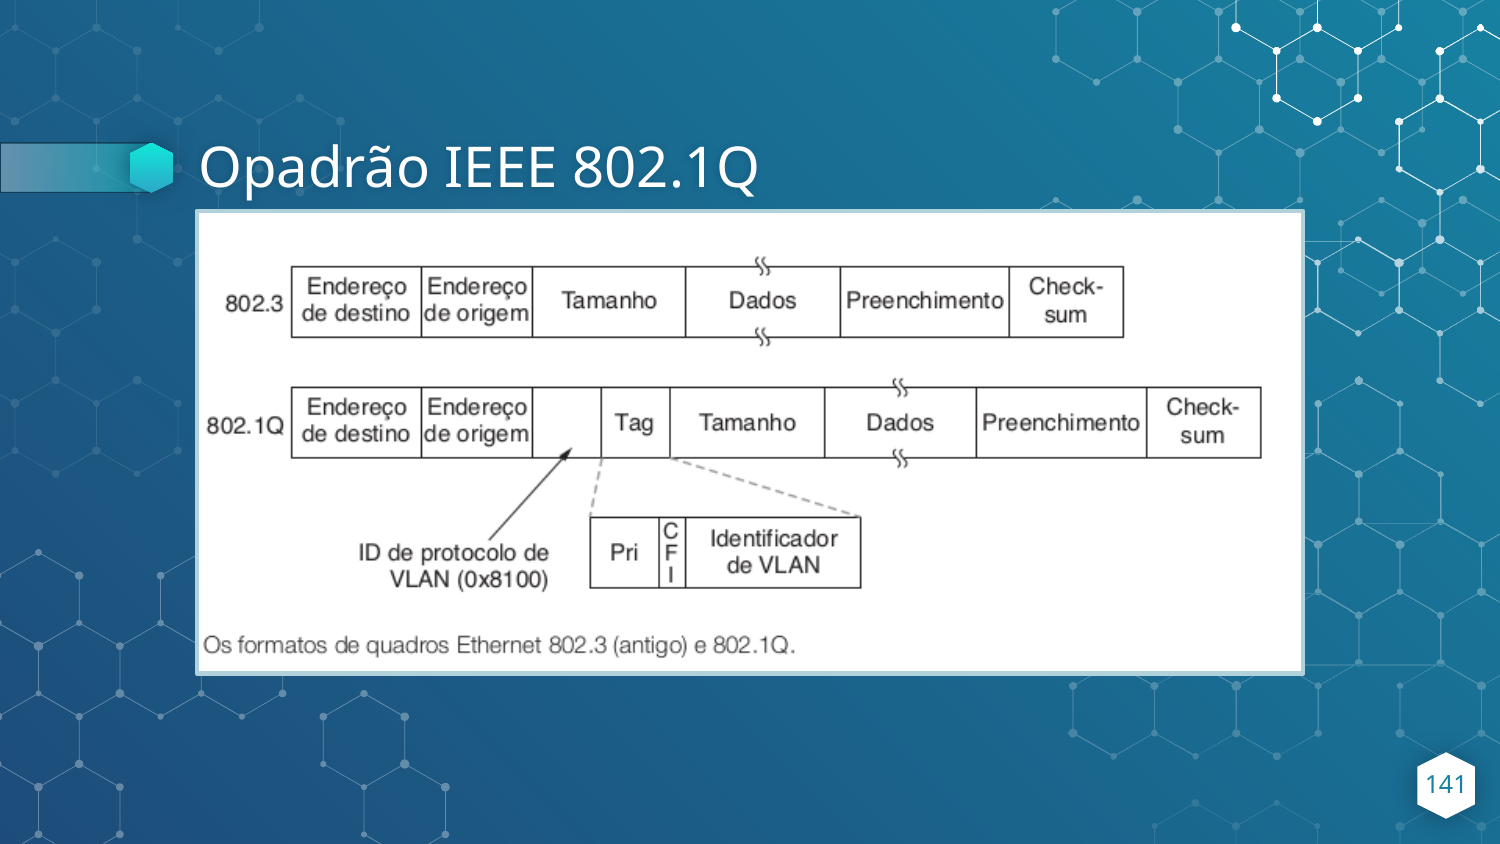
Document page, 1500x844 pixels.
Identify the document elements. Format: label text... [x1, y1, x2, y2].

picture [198, 213, 1301, 672]
title Opadrão IEEE 802.1Q [198, 140, 1302, 198]
slide_number ‹#› [1417, 752, 1475, 819]
